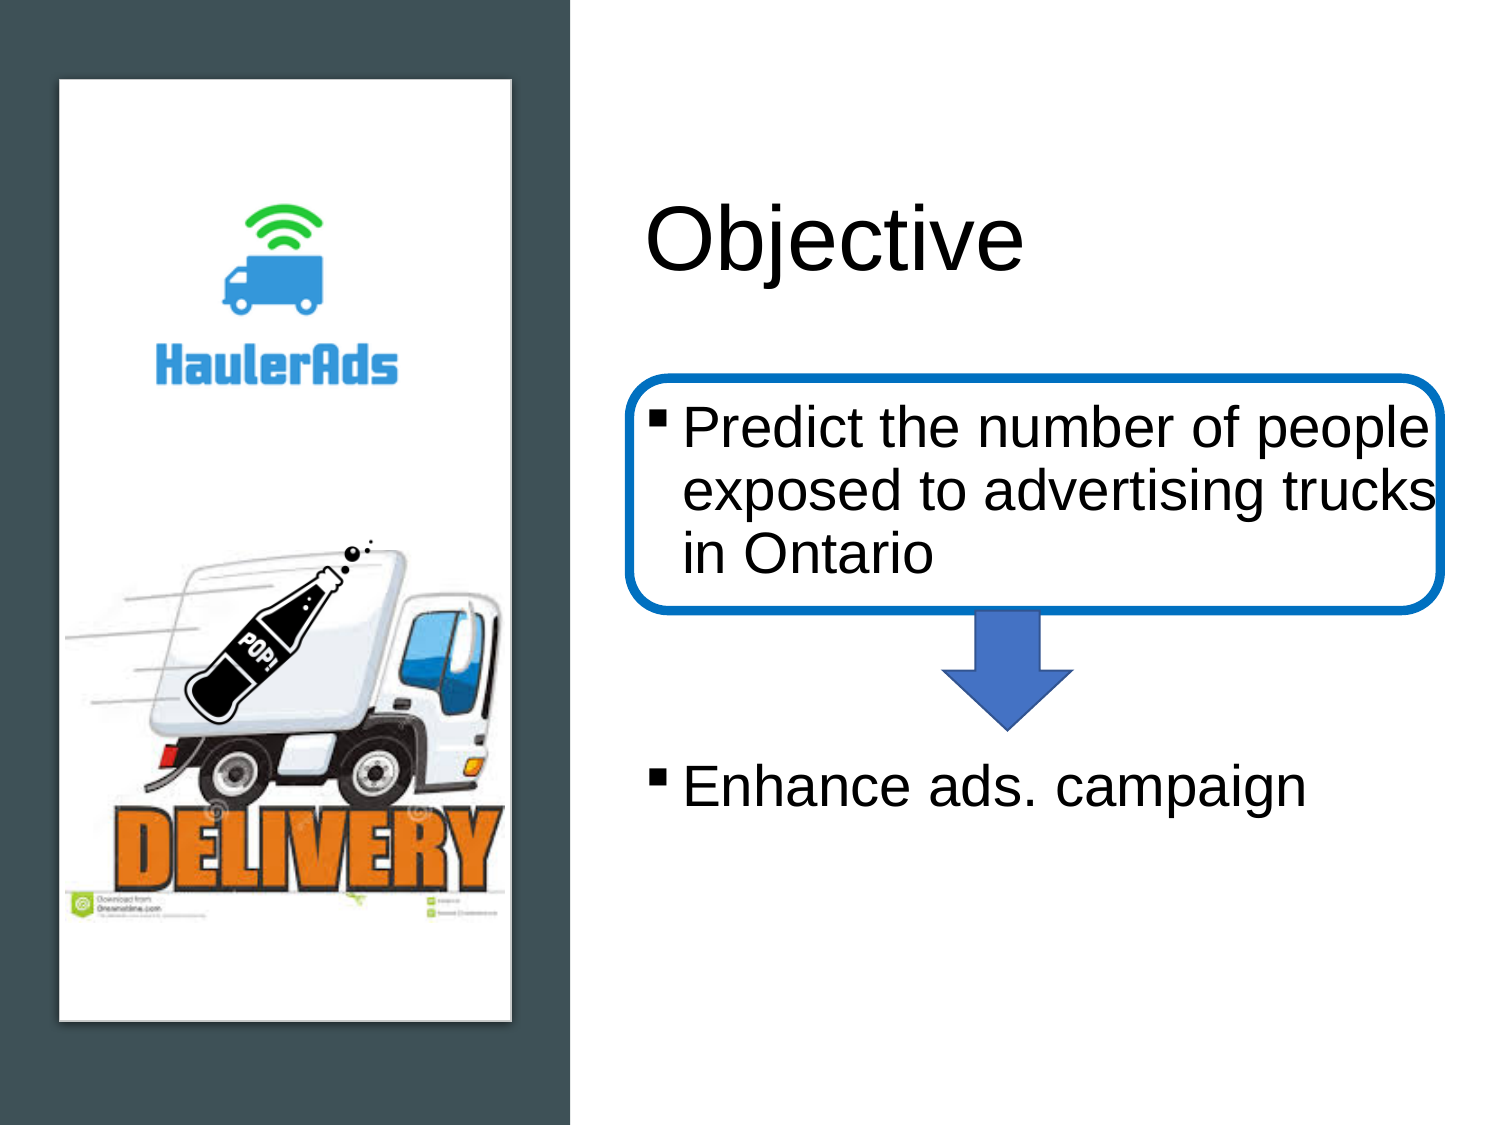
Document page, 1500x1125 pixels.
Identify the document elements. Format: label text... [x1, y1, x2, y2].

text_box [59, 78, 512, 1022]
picture [128, 148, 429, 449]
picture [65, 527, 505, 923]
text_box [0, 0, 571, 1125]
text_box [639, 377, 1430, 389]
text_box Predict the number of people exposed to advertising trucks in Ontario Enhance ads. campaign [629, 389, 1475, 1011]
title Objective [629, 103, 1420, 379]
